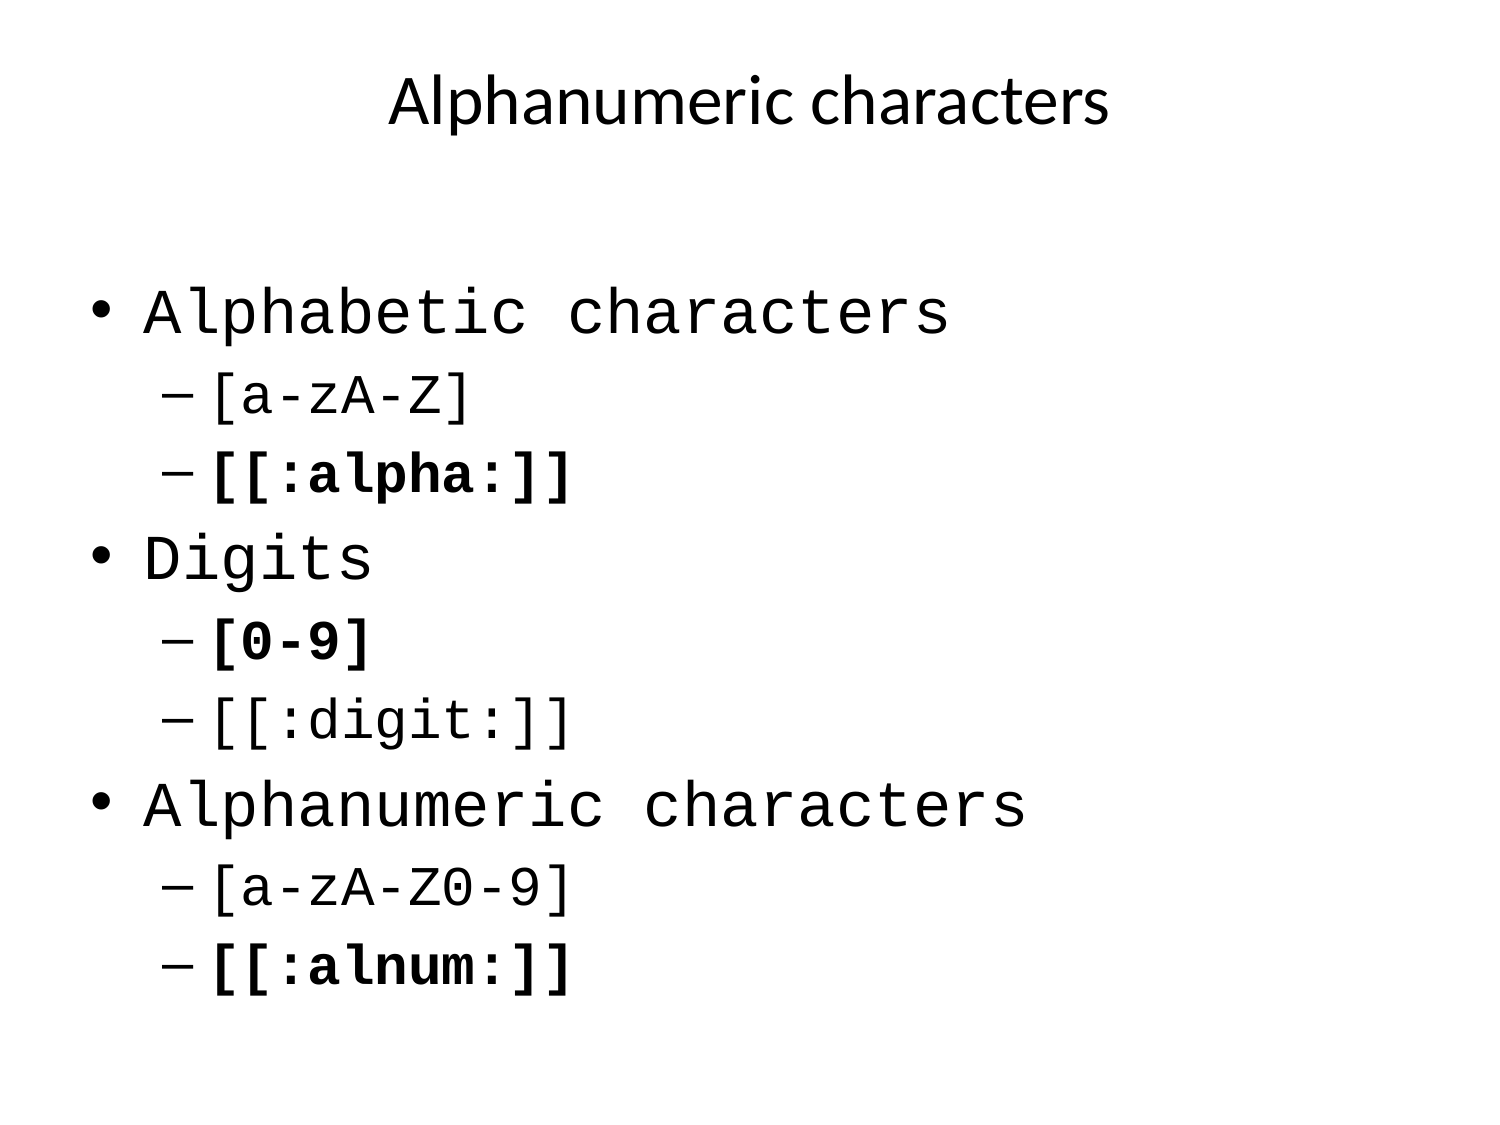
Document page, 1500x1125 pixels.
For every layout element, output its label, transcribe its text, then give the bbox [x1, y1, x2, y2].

list Alphabetic characters [a-zA-Z] [[:alpha:]] Digits [0-9] [[:digit:]] Alphanumeric characters [a-zA-Z0-9] [[:alnum:]] [75, 262, 1425, 1005]
title Alphanumeric characters [75, 45, 1425, 233]
